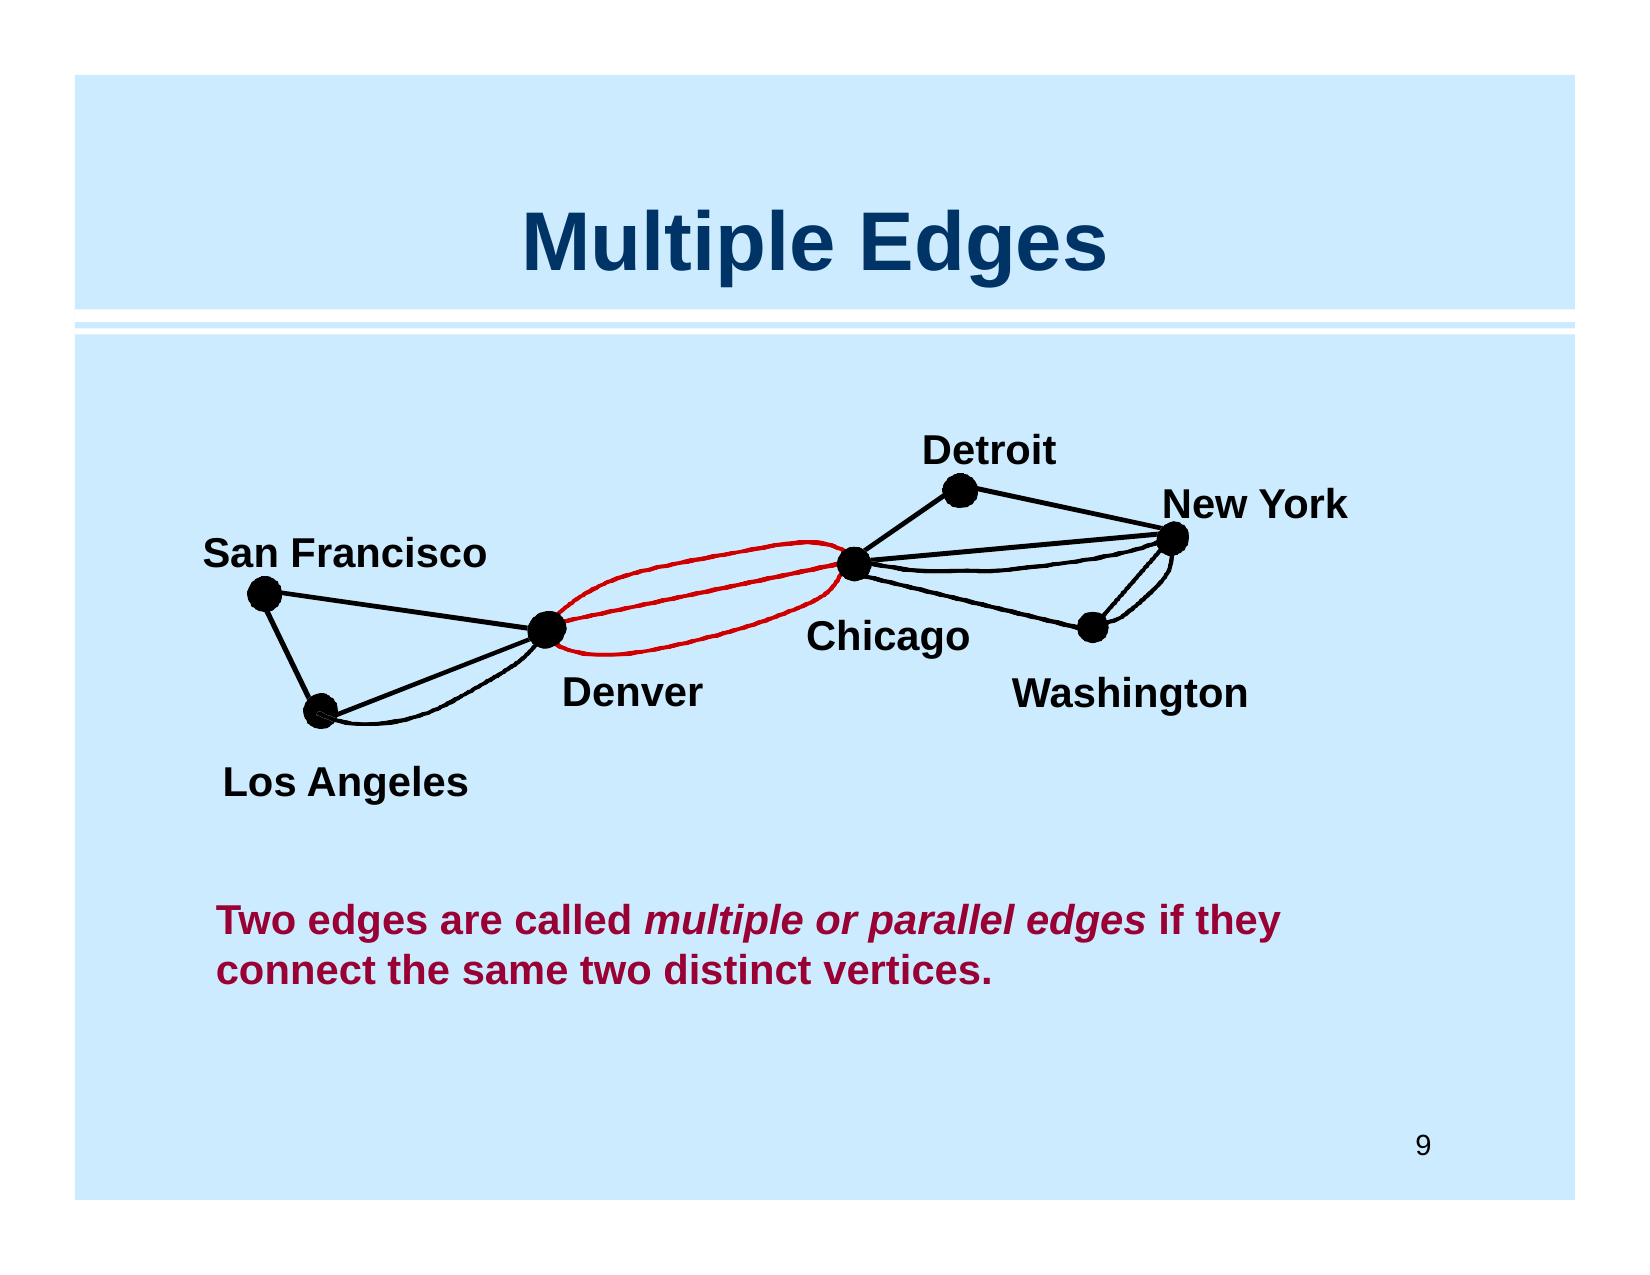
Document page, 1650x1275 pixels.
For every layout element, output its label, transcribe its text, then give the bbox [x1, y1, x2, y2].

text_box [246, 473, 1189, 729]
text_box Detroit New York [919, 416, 1350, 527]
text_box Two edges are called multiple or parallel edges if they connect the same two distinct vertices. [215, 891, 1415, 1044]
slide_number 9 [1409, 1120, 1454, 1275]
text_box Los Angeles [220, 752, 1420, 805]
title Multiple Edges [519, 184, 1112, 400]
text_box Washington [1193, 664, 1251, 717]
text_box San Francisco [200, 523, 241, 576]
